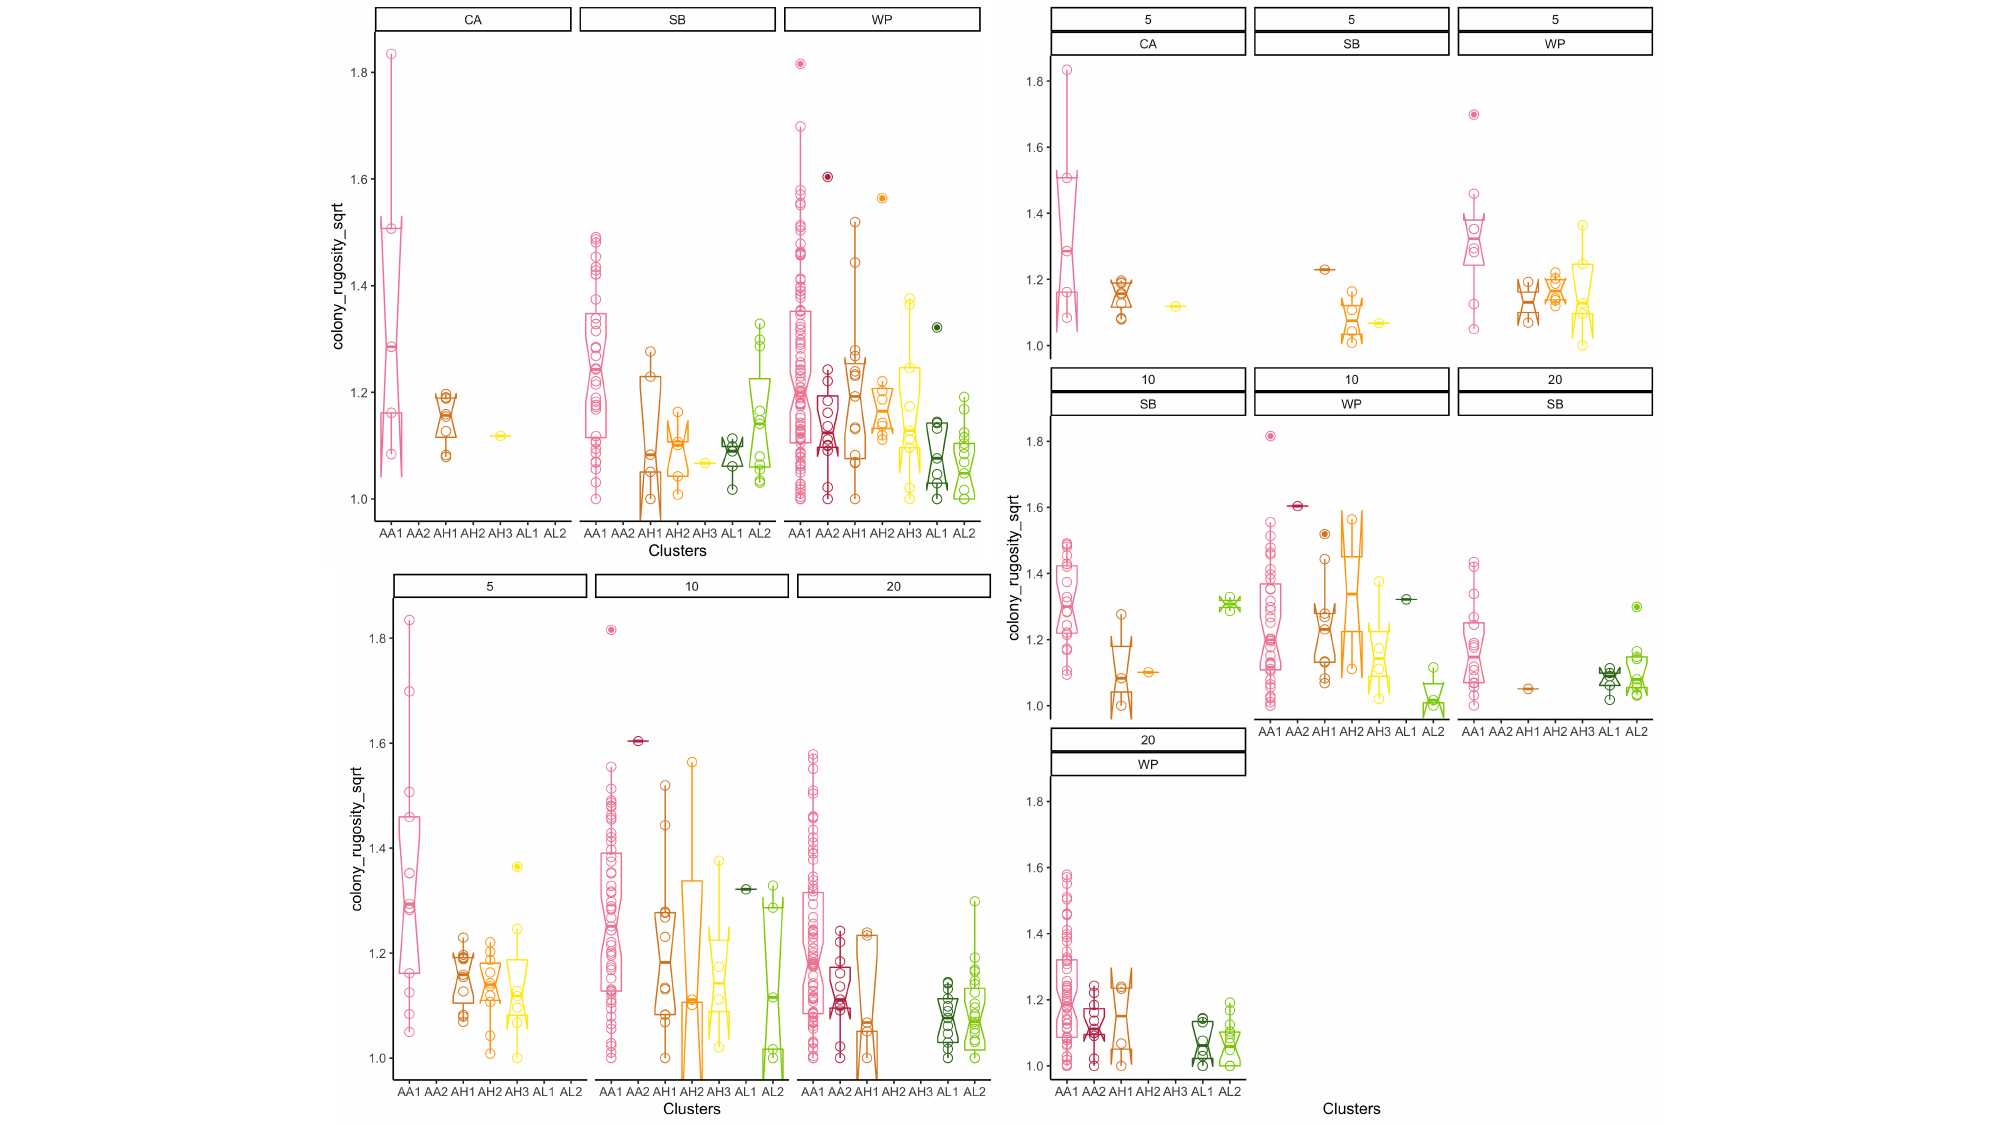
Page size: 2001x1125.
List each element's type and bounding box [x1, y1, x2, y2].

picture [999, 0, 1661, 1125]
picture [323, 0, 993, 1125]
